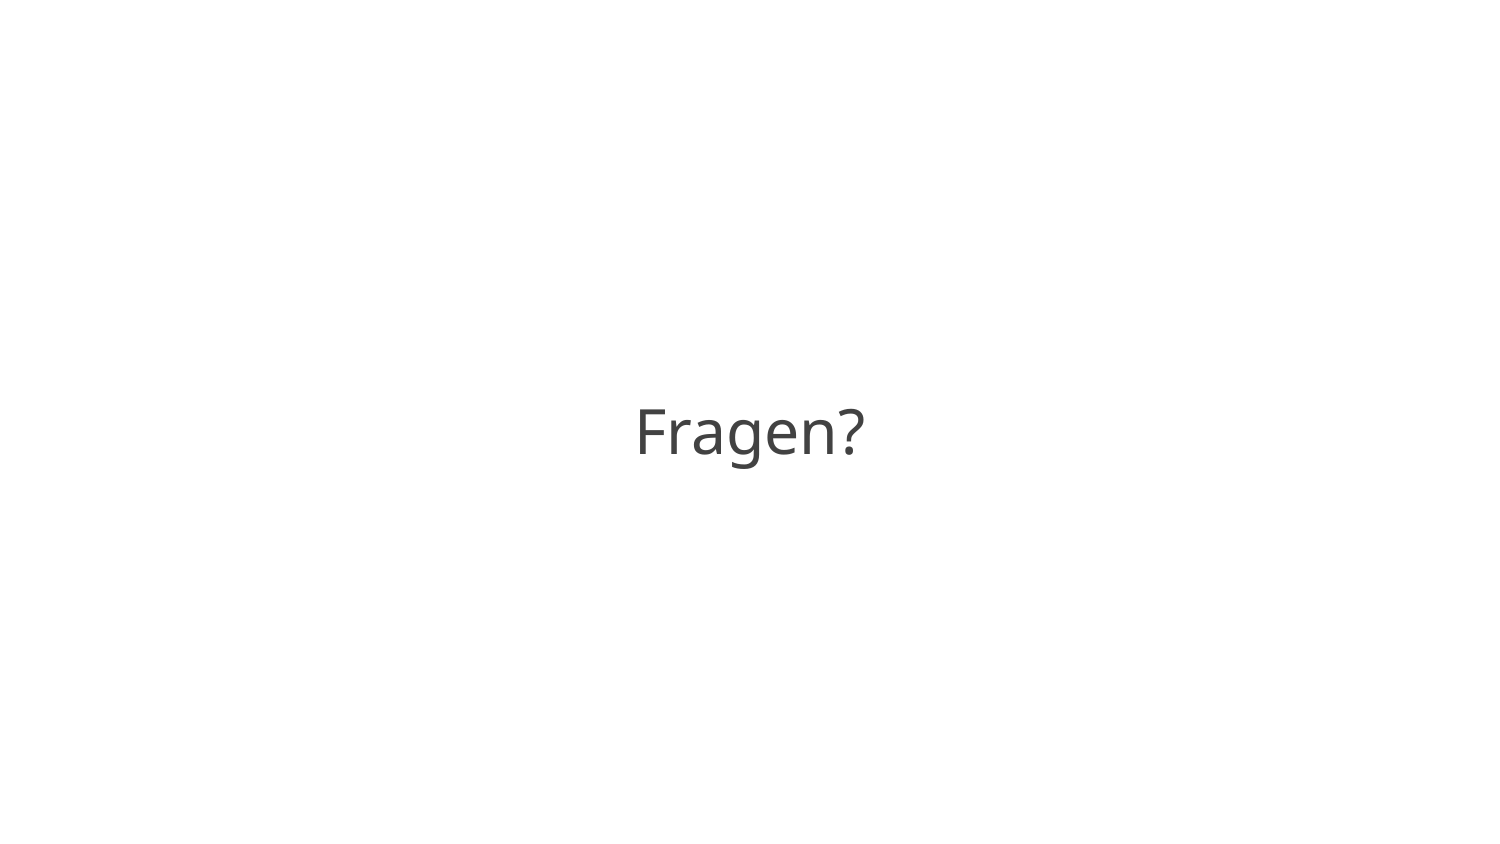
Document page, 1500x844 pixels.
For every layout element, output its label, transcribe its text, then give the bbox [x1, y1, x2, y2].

title Fragen? [51, 361, 1449, 483]
